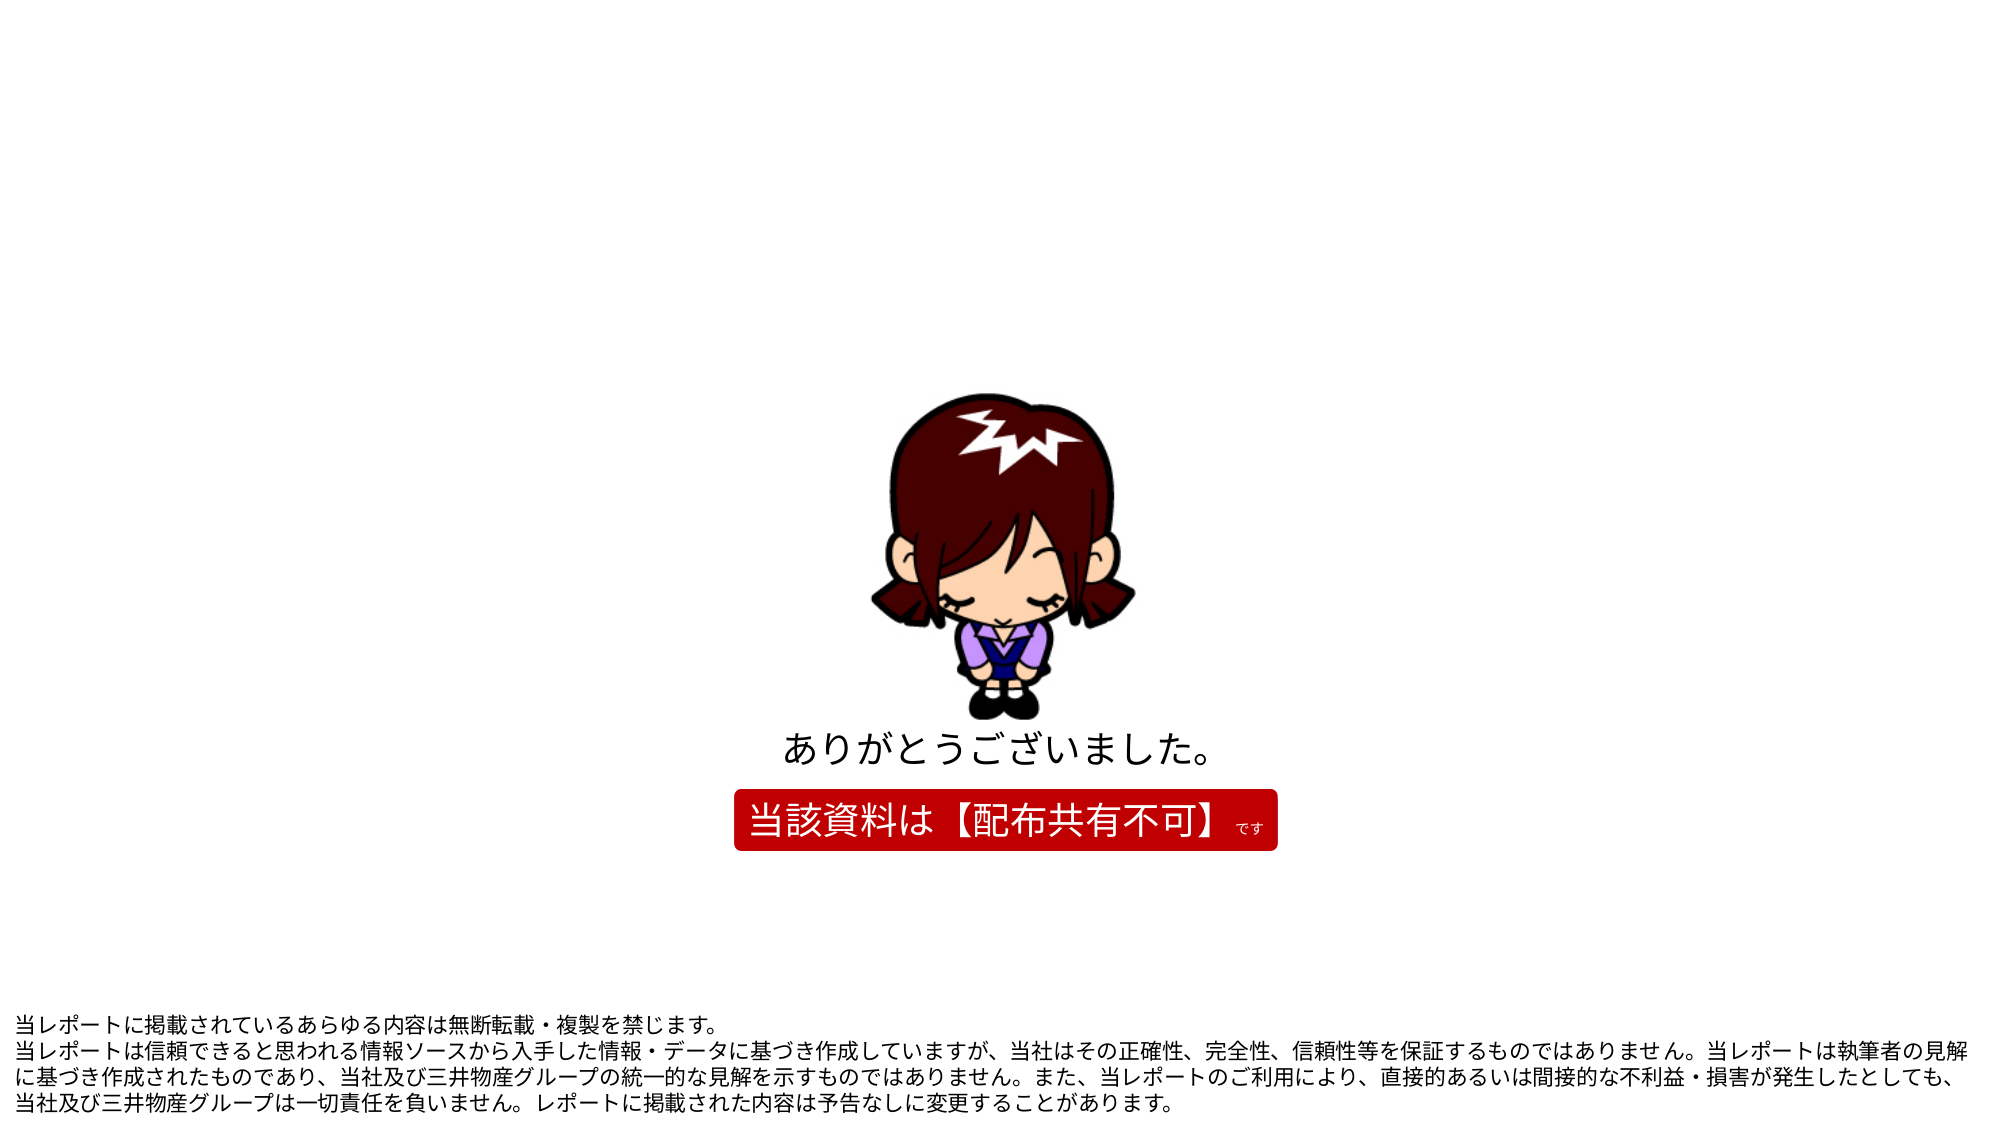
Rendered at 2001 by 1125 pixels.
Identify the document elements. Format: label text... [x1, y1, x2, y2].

text_box 当該資料は【配布共有不可】です [727, 782, 1285, 858]
picture [803, 352, 1209, 760]
text_box 当レポートに掲載されているあらゆる内容は無断転載・複製を禁じます。 当レポートは信頼できると思われる情報ソースから入手した情報・データに基づき作成していますが、当社はその正確性、完全性、信頼性等を保証するものではありません。当レポートは執筆者の見解に基づき作成されたものであり、当社及び三井物産グループの統一的な見解を示すものではありません。また、当レポートのご利用により、直接的あるいは間接的な不利益・損害が発生したとしても、当社及び三井物産グループは一切責任を負いません。レポートに掲載された内容は予告なしに変更することがあります。 [0, 1003, 2000, 1124]
text_box ありがとうございました。 [738, 718, 1274, 779]
